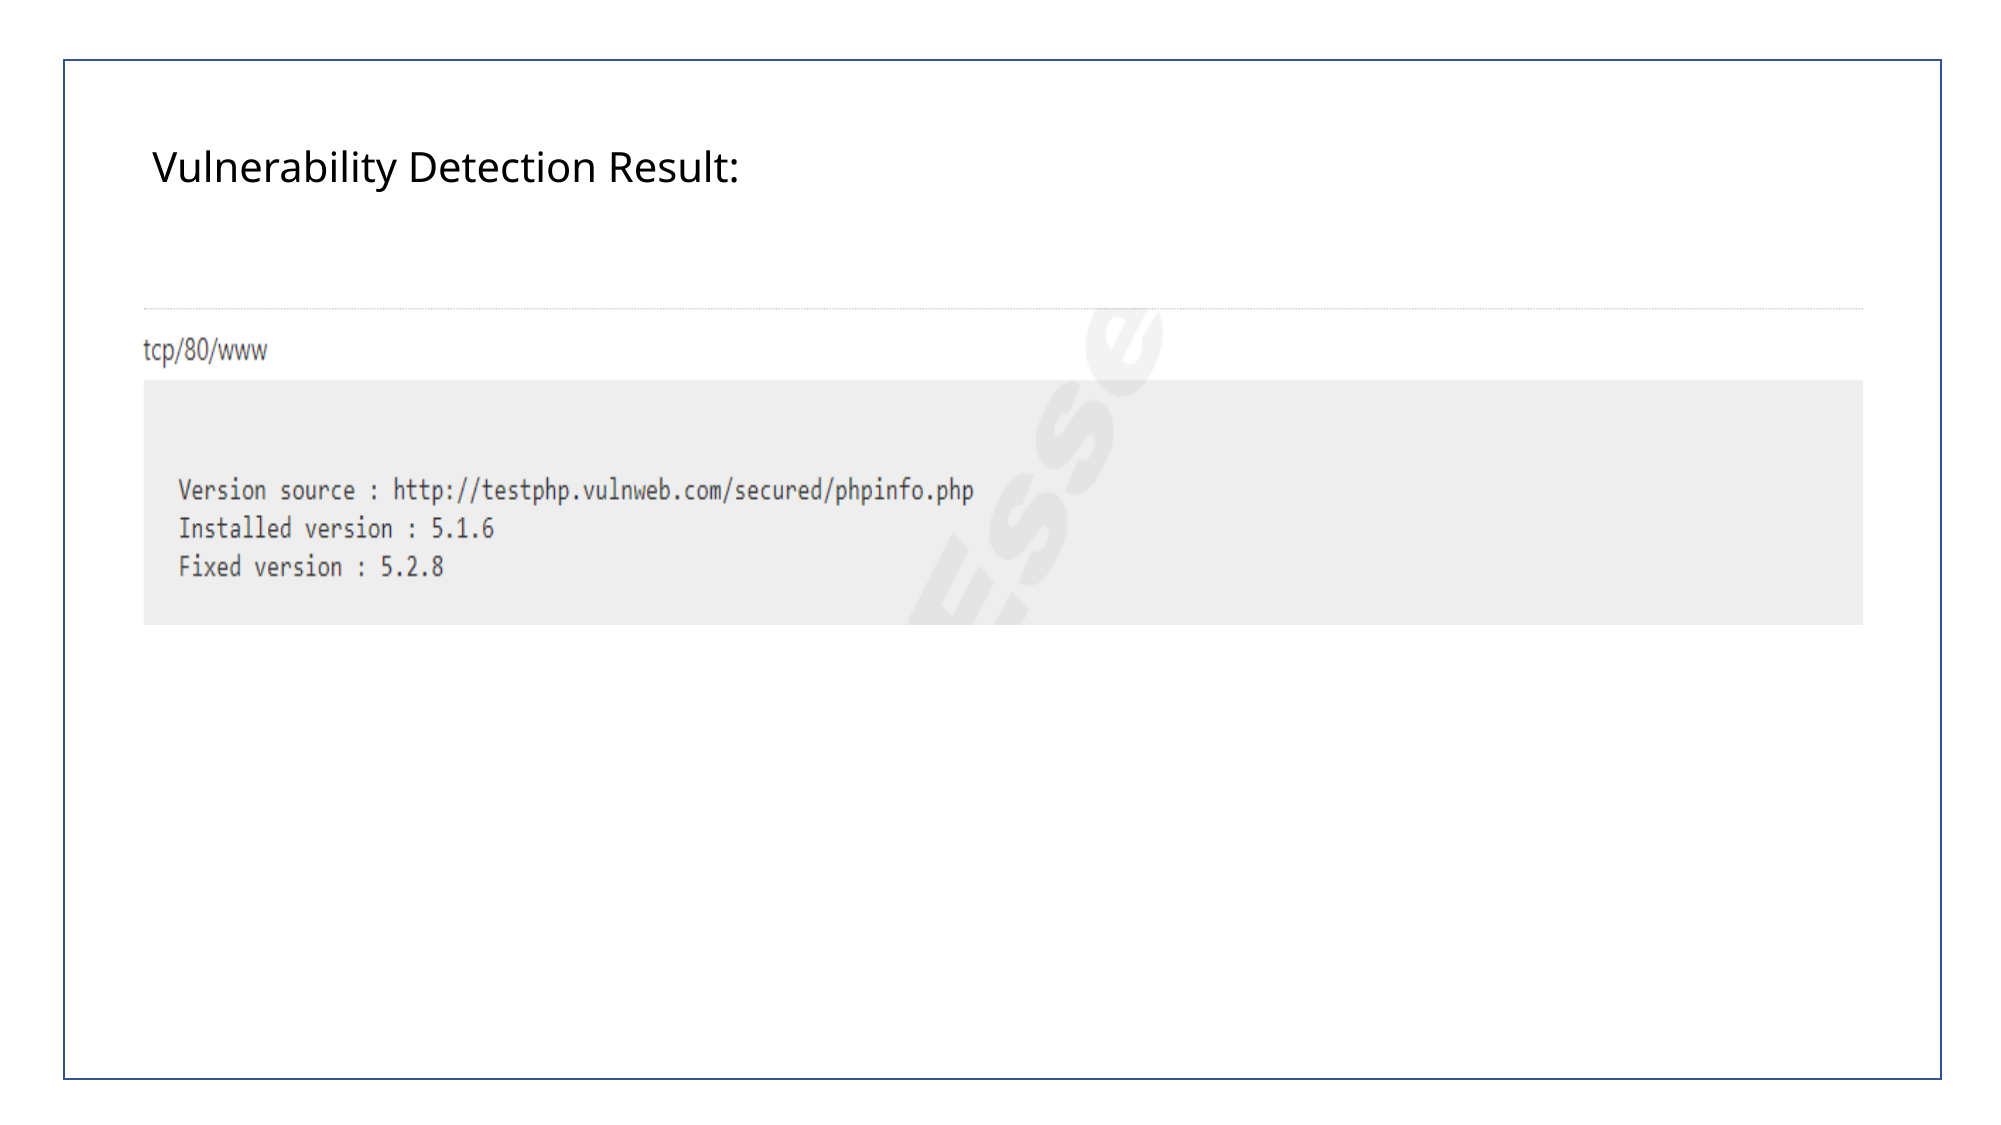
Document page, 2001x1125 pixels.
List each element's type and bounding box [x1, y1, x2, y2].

picture [137, 308, 1863, 625]
text_box [63, 59, 1942, 1080]
